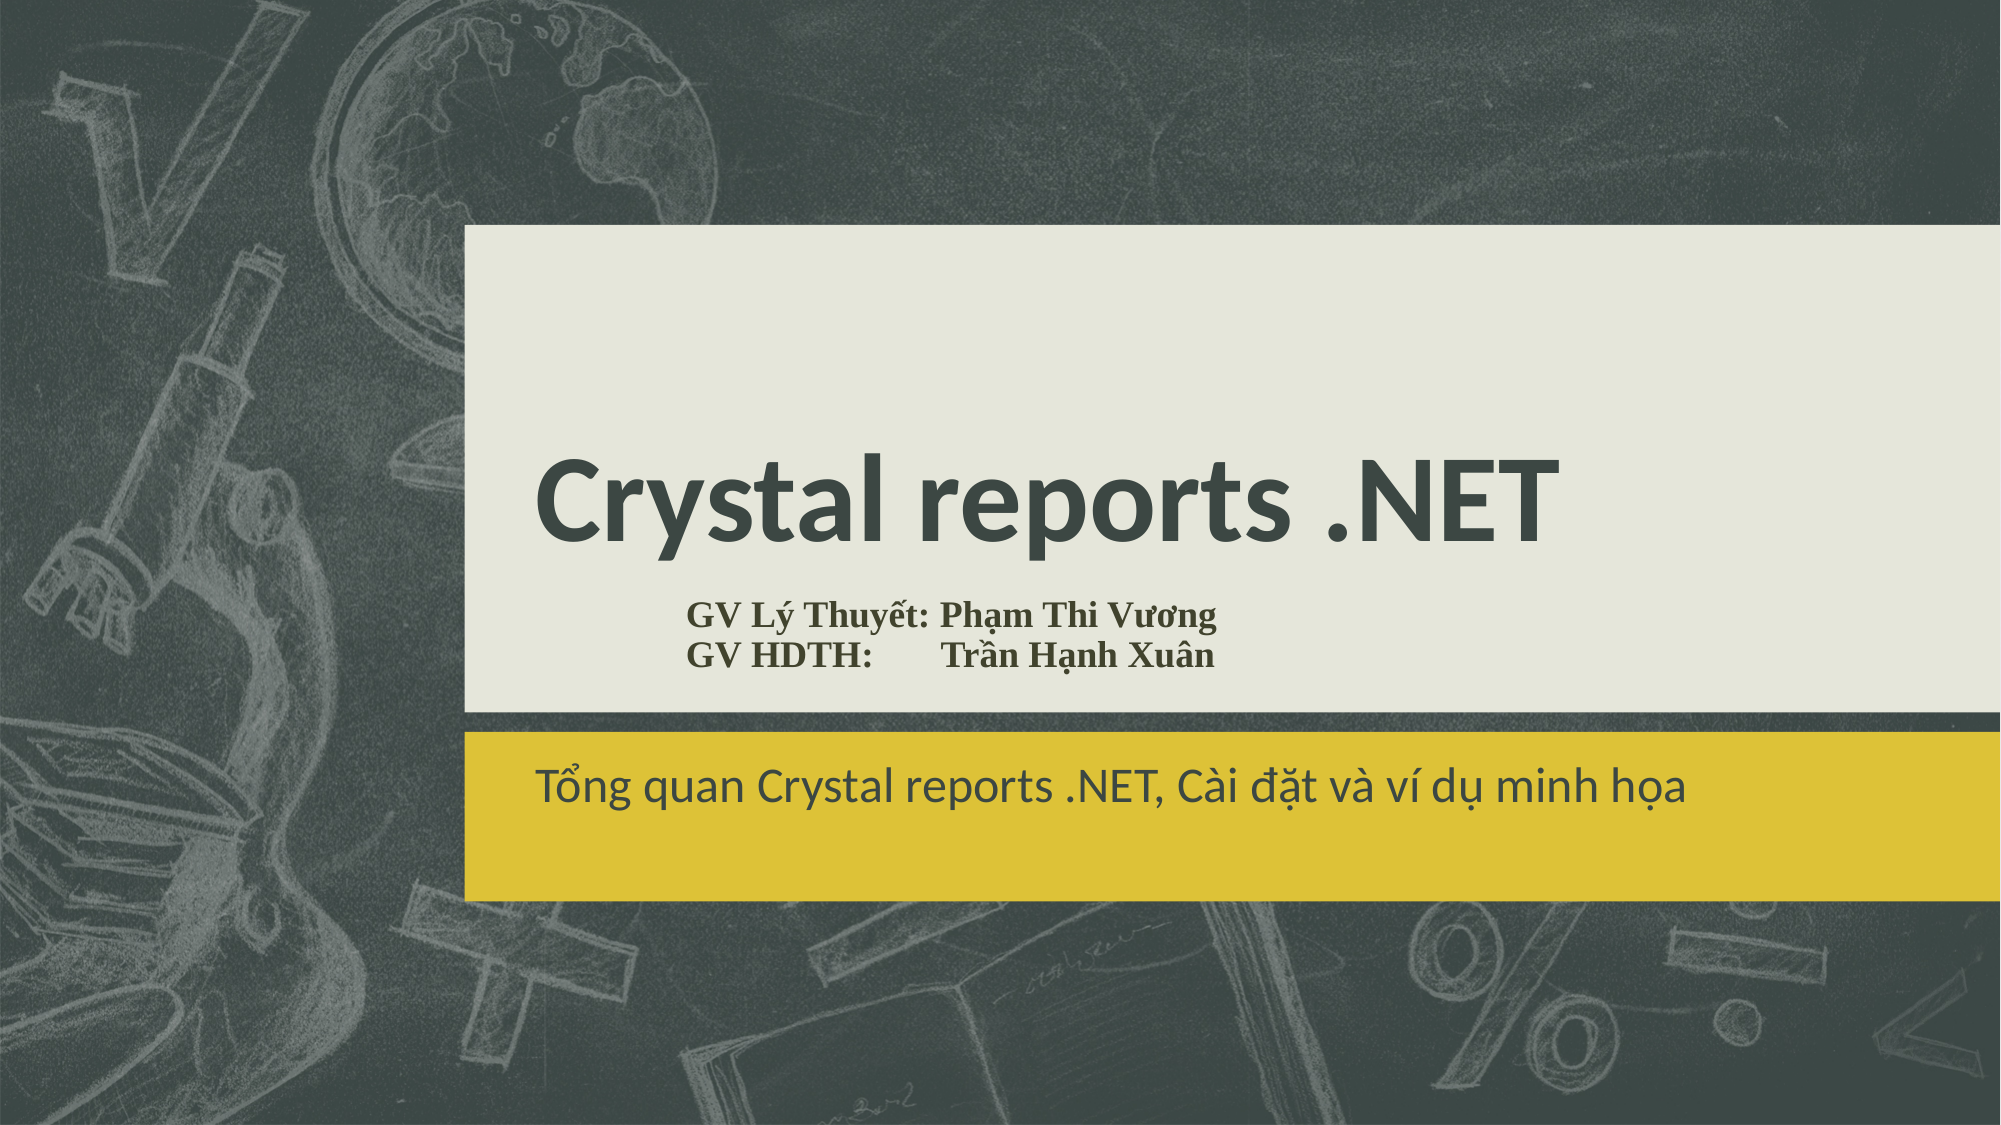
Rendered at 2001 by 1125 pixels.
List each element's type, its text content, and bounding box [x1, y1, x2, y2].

subtitle Tổng quan Crystal reports .NET, Cài đặt và ví dụ minh họa [520, 744, 1916, 887]
title Crystal reports .NET GV Lý Thuyết: Phạm Thi Vương GV HDTH: Trần Hạnh Xuân [520, 291, 1916, 684]
picture [0, 0, 2001, 1125]
